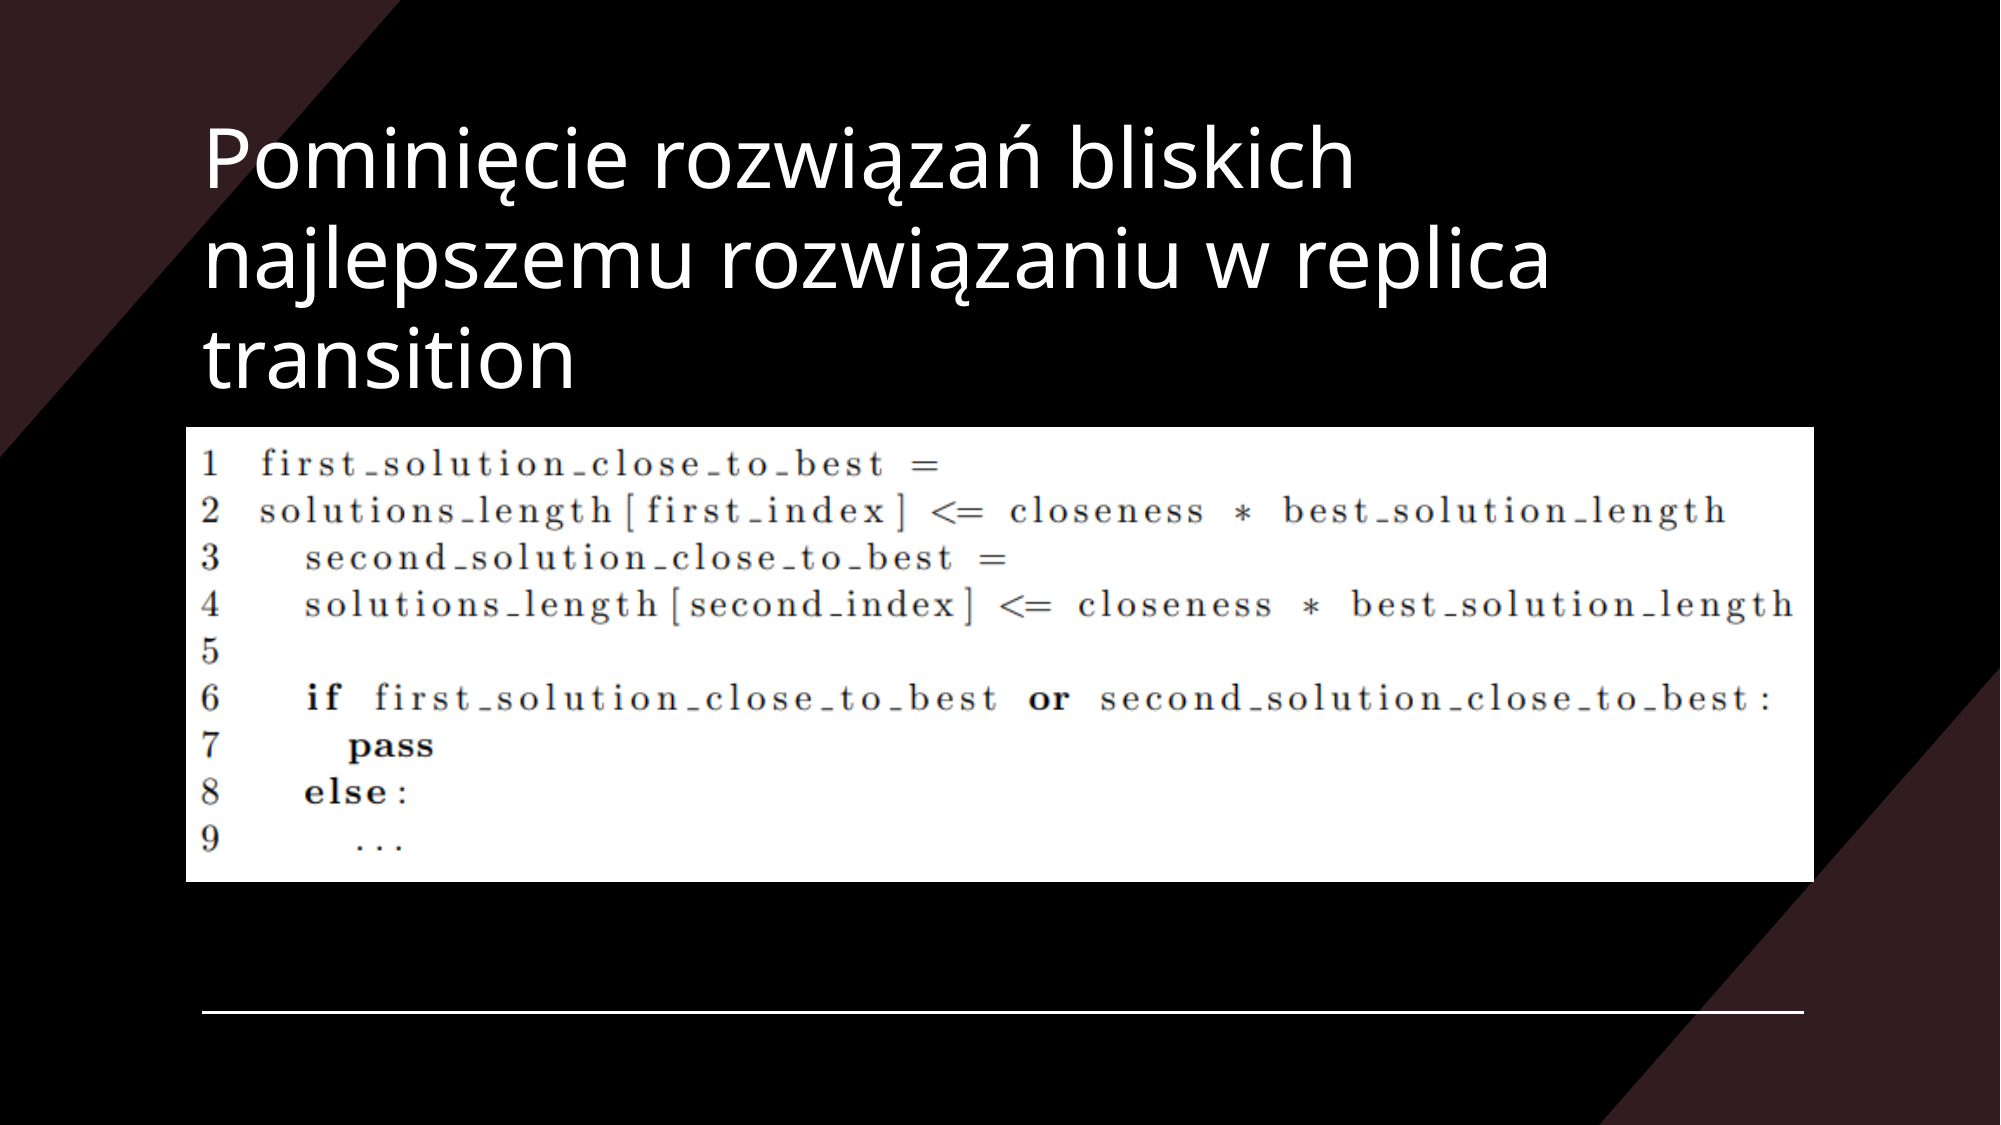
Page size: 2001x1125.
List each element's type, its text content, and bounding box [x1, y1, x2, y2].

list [186, 427, 1814, 882]
title Pominięcie rozwiązań bliskich najlepszemu rozwiązaniu w replica transition [187, 143, 1813, 367]
